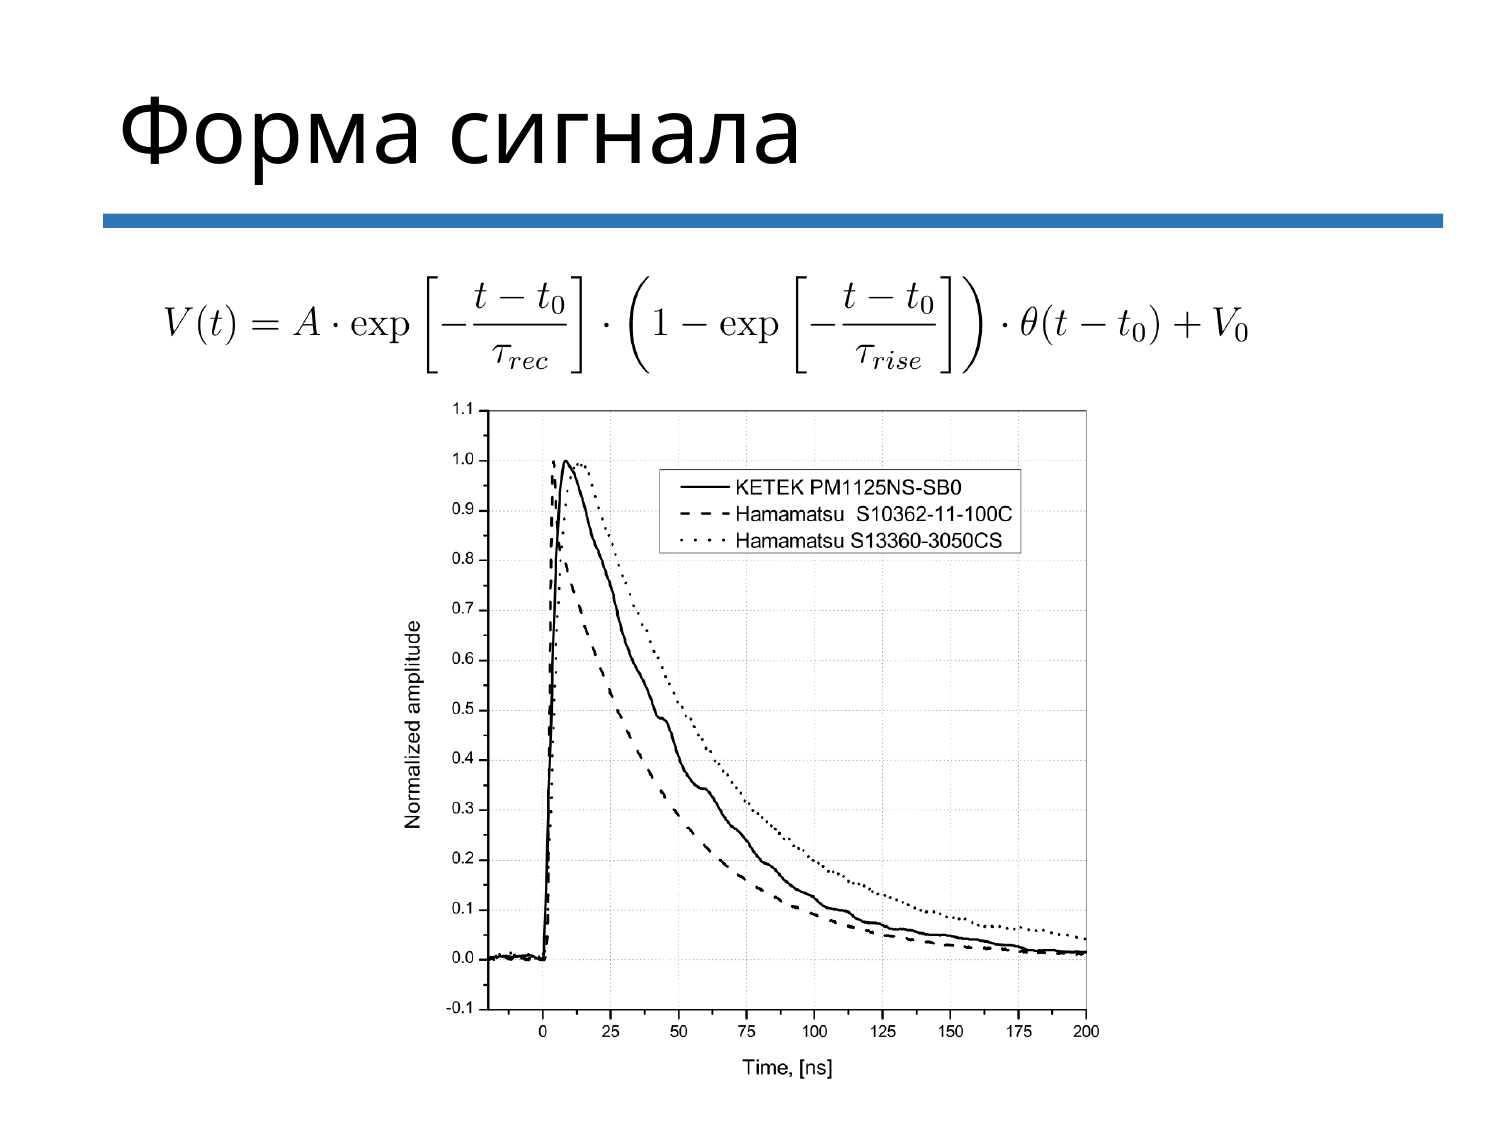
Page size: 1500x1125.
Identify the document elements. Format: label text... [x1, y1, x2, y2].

picture [395, 394, 1105, 1084]
picture [161, 263, 1253, 378]
title Форма сигнала [103, 59, 1397, 208]
